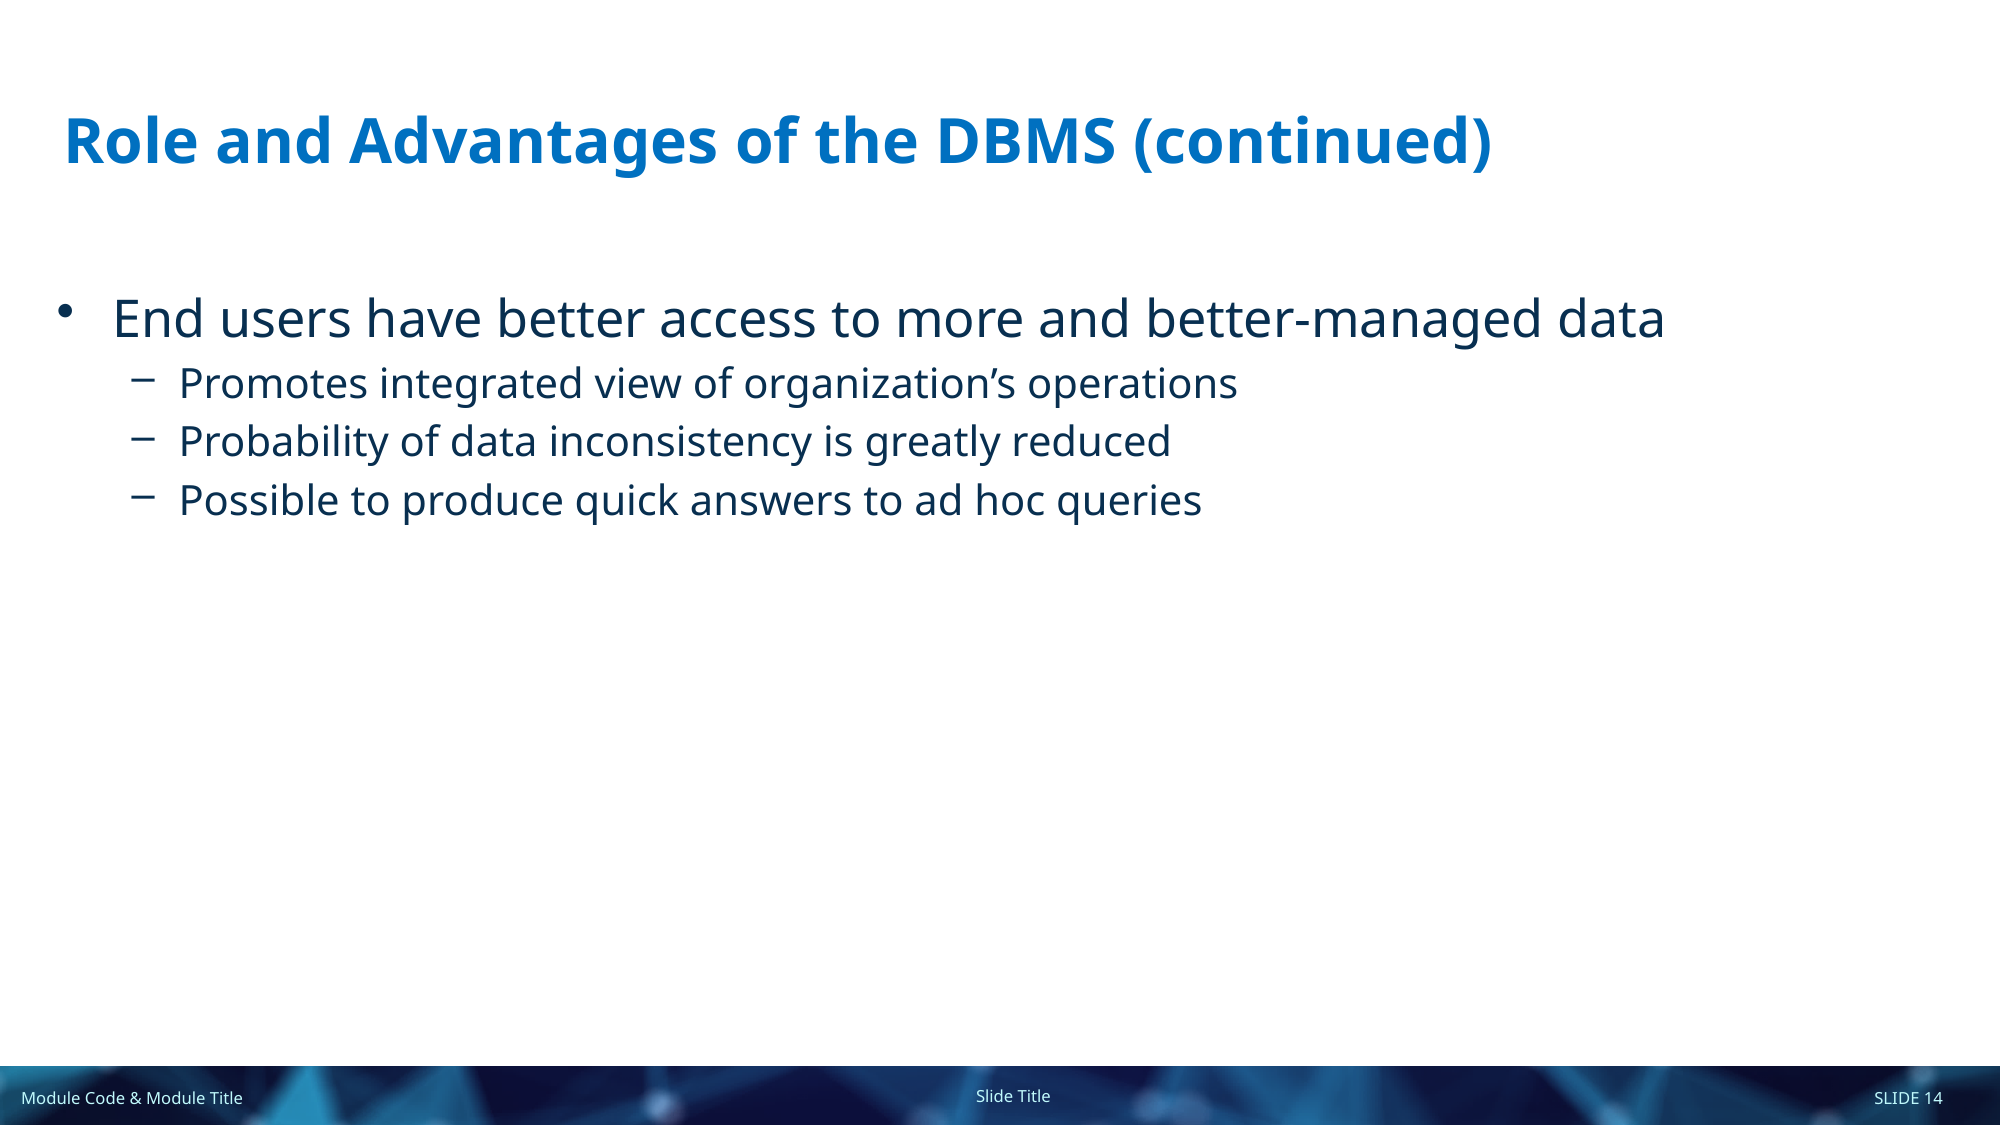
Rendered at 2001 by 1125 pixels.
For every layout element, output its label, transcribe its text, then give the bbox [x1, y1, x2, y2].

picture [0, 1066, 2000, 1125]
list End users have better access to more and better-managed data Promotes integrated view of organization’s operations Probability of data inconsistency is greatly reduced Possible to produce quick answers to ad hoc queries [41, 278, 1969, 1021]
title Role and Advantages of the DBMS (continued) [48, 45, 1764, 233]
